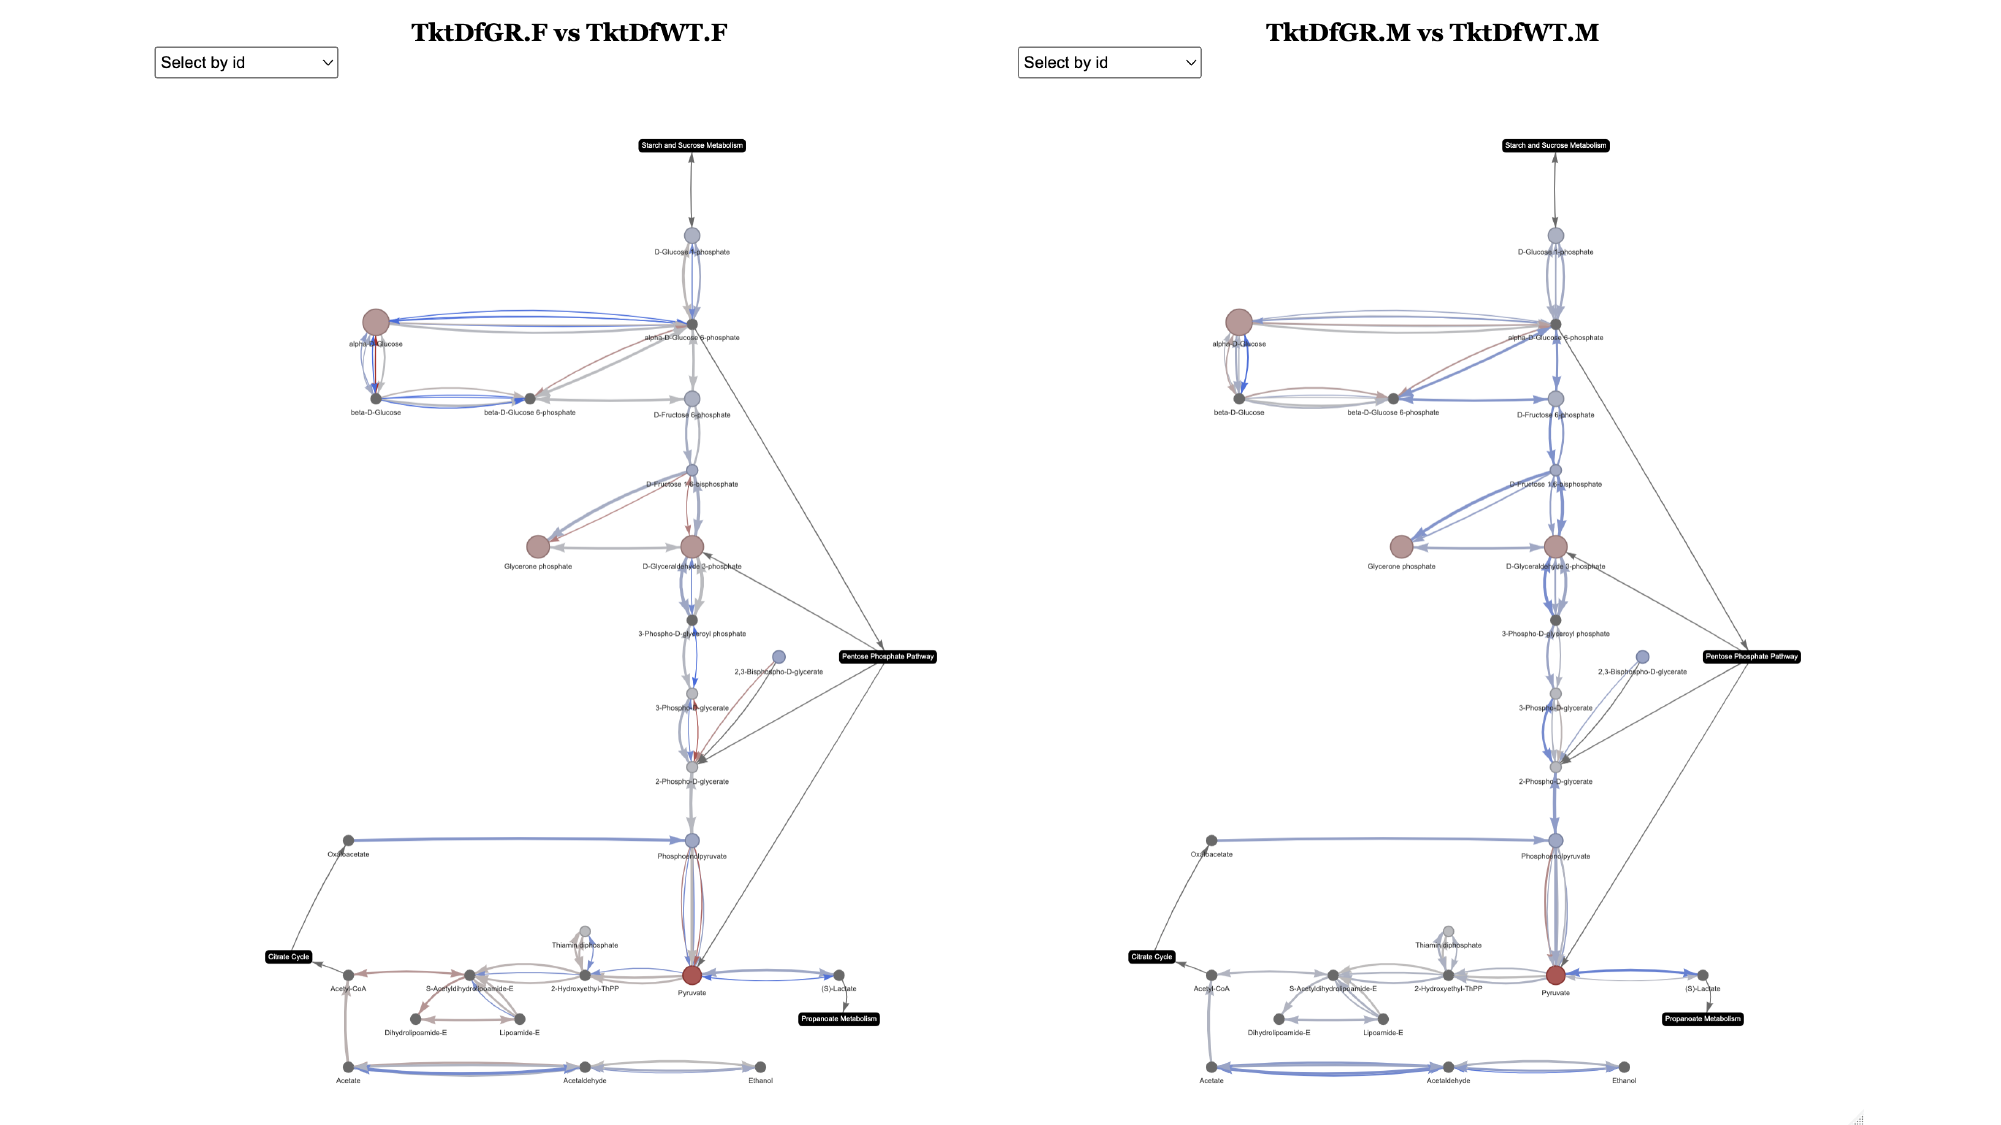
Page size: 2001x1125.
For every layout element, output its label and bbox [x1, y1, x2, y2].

picture [135, 0, 1864, 1125]
